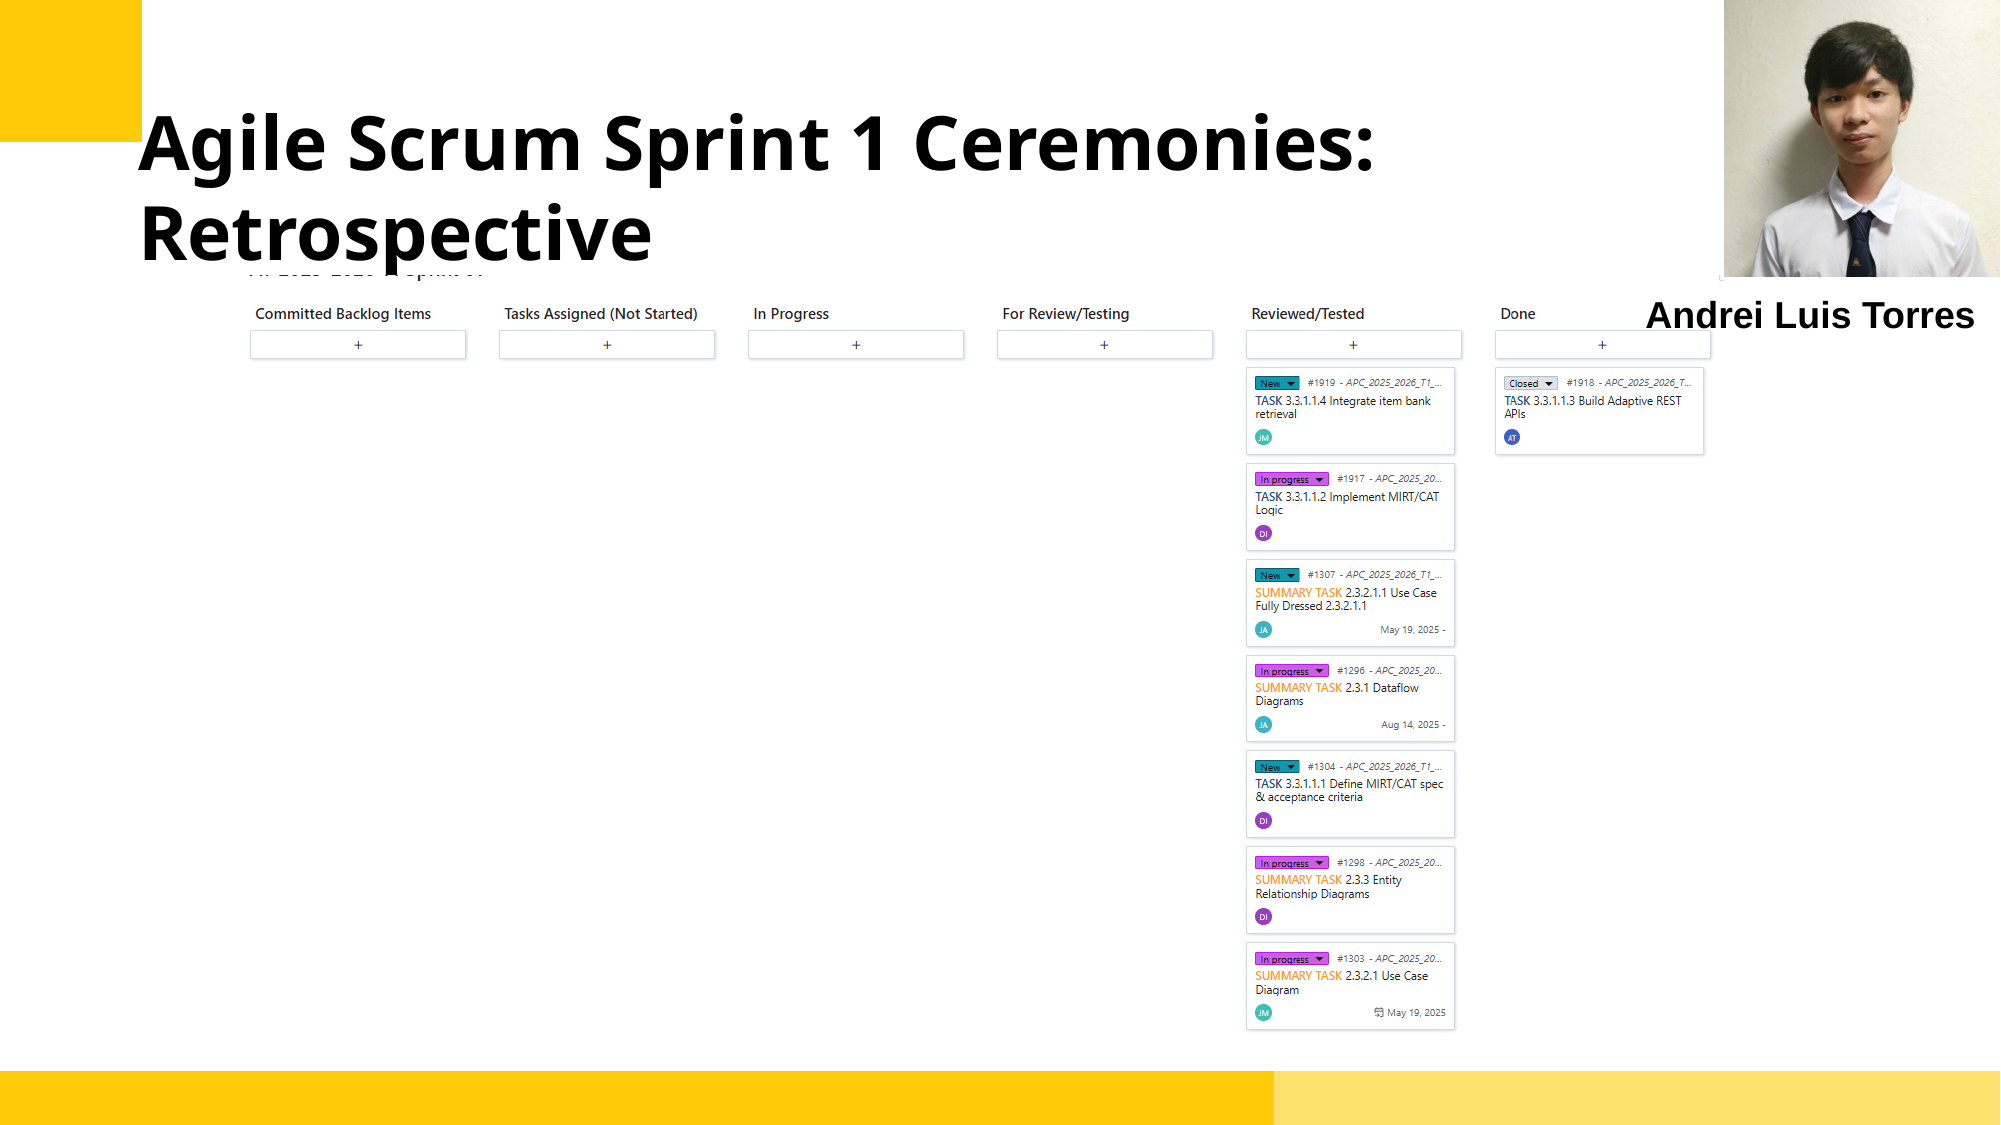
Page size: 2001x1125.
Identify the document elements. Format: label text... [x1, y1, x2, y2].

text_box Andrei Luis Torres [1724, 283, 2000, 344]
picture [239, 0, 2000, 1053]
title Agile Scrum Sprint 1 Ceremonies: Retrospective [138, 128, 1420, 276]
